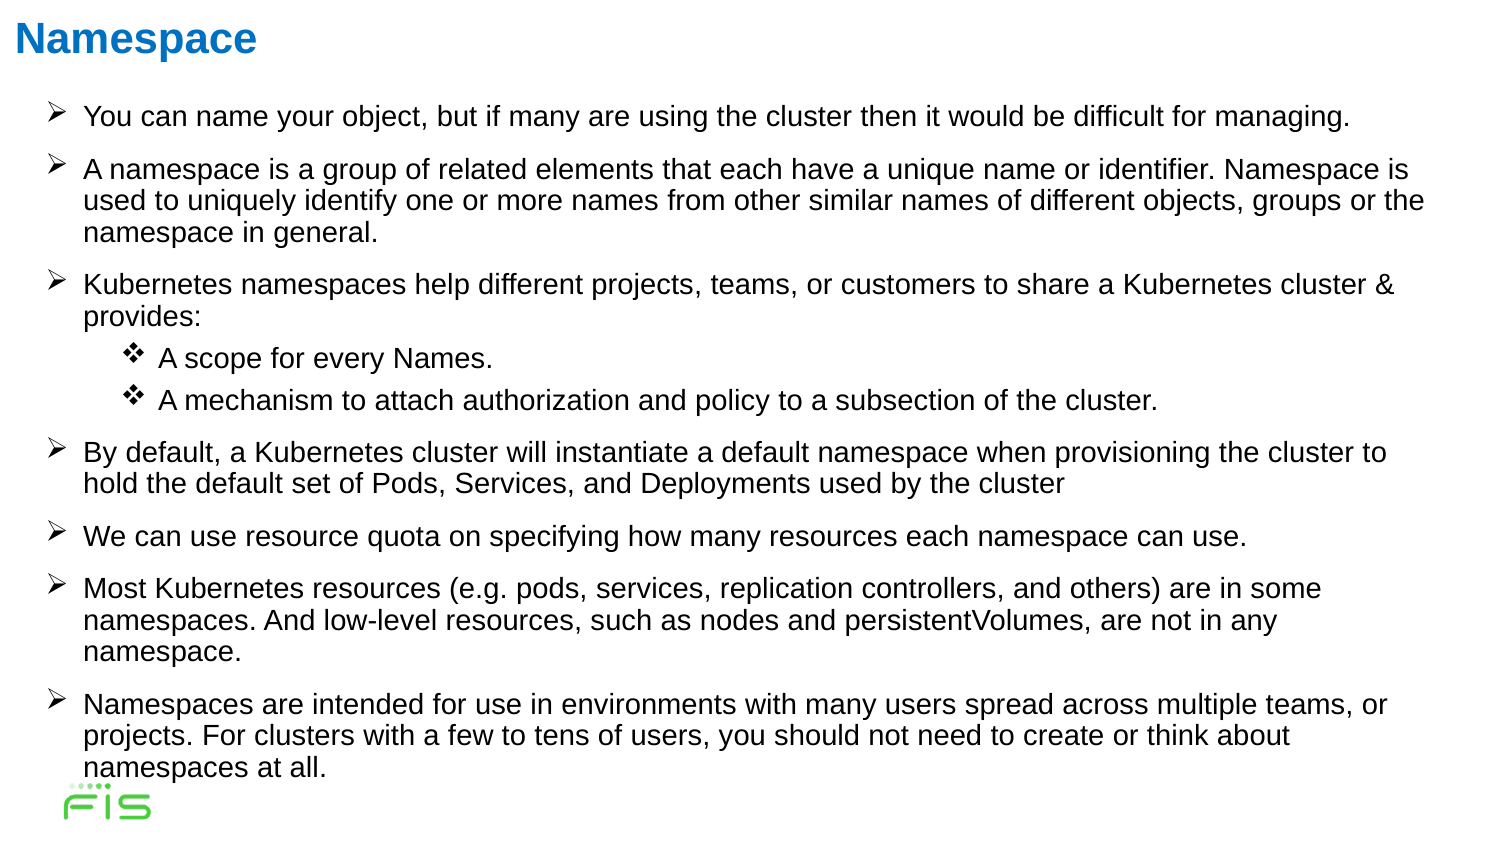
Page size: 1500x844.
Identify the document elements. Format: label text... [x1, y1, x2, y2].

text_box Namespace [0, 8, 1406, 103]
text_box You can name your object, but if many are using the cluster then it would be difficult for managing. A namespace is a group of related elements that each have a unique name or identifier. Namespace is used to uniquely identify one or more names from other similar names of different objects, groups or the namespace in general. Kubernetes namespaces help different projects, teams, or customers to share a Kubernetes cluster & provides: A scope for every Names. A mechanism to attach authorization and policy to a subsection of the cluster. By default, a Kubernetes cluster will instantiate a default namespace when provisioning the cluster to hold the default set of Pods, Services, and Deployments used by the cluster We can use resource quota on specifying how many resources each namespace can use. Most Kubernetes resources (e.g. pods, services, replication controllers, and others) are in some namespaces. And low-level resources, such as nodes and persistentVolumes, are not in any namespace. Namespaces are intended for use in environments with many users spread across multiple teams, or projects. For clusters with a few to tens of users, you should not need to create or think about namespaces at all. [30, 94, 1450, 844]
